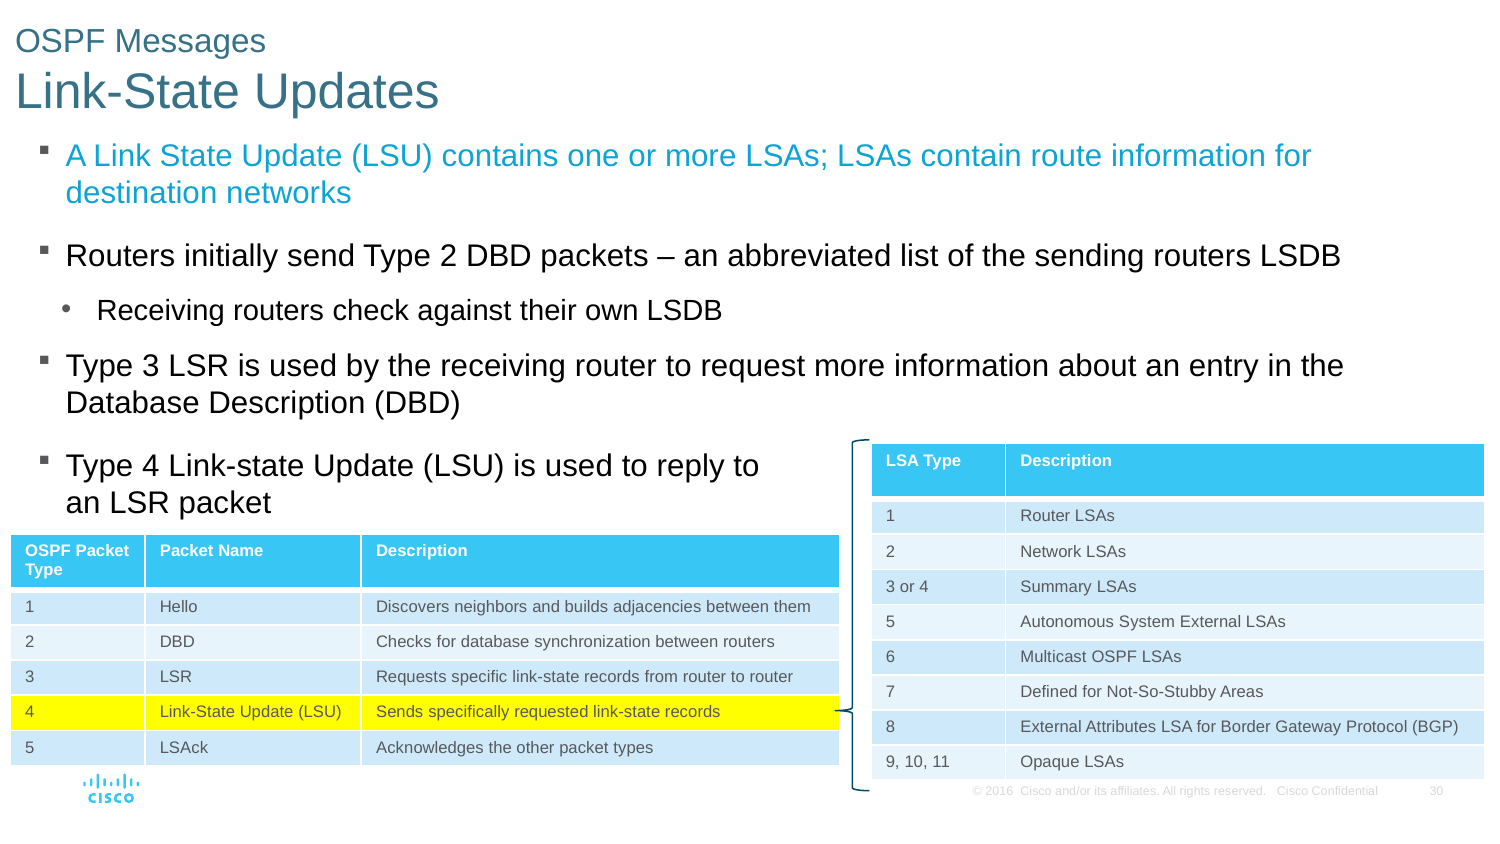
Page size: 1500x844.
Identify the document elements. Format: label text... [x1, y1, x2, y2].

table_cell Autonomous System External LSAs [1006, 605, 1484, 639]
table_cell Router LSAs [1006, 502, 1484, 533]
table_cell LSAck [146, 731, 360, 765]
table_cell 4 [11, 696, 144, 730]
table_cell External Attributes LSA for Border Gateway Protocol (BGP) [1006, 711, 1484, 744]
table_cell Link-State Update (LSU) [146, 696, 360, 730]
table_cell Discovers neighbors and builds adjacencies between them [362, 593, 839, 624]
table_cell 6 [872, 641, 1005, 674]
table_cell 5 [872, 605, 1005, 639]
table_cell Multicast OSPF LSAs [1006, 641, 1484, 674]
text_box [834, 439, 870, 792]
table_cell 2 [11, 626, 144, 659]
table_cell Opaque LSAs [1006, 746, 1484, 779]
table_header Description [362, 535, 839, 587]
list A Link State Update (LSU) contains one or more LSAs; LSAs contain route information for destination networks Routers initially send Type 2 DBD packets – an abbreviated list of the sending routers LSDB Receiving routers check against their own LSDB Type 3 LSR is used by the receiving router to request more information about an entry in the Database Description (DBD) Type 4 Link-state Update (LSU) is used to reply to an LSR packet [22, 127, 1486, 509]
table_cell 3 [11, 661, 144, 694]
table_cell 8 [872, 711, 1005, 744]
table_cell Acknowledges the other packet types [362, 731, 839, 765]
table_cell Hello [146, 593, 360, 624]
table_cell 1 [872, 502, 1005, 533]
table_cell 2 [872, 535, 1005, 569]
table_header Packet Name [146, 535, 360, 587]
table_cell Network LSAs [1006, 535, 1484, 569]
table_cell Sends specifically requested link-state records [362, 696, 839, 730]
table_cell Checks for database synchronization between routers [362, 626, 839, 659]
table_cell 3 or 4 [872, 570, 1005, 604]
table_header LSA Type [872, 444, 1005, 496]
table_cell Summary LSAs [1006, 570, 1484, 604]
title OSPF Messages Link-State Updates [0, 6, 1500, 131]
table_header OSPF Packet Type [11, 535, 144, 587]
table_cell 1 [11, 593, 144, 624]
table_cell LSR [146, 661, 360, 694]
table_cell 7 [872, 676, 1005, 709]
table_cell 9, 10, 11 [872, 746, 1005, 779]
table_cell Defined for Not-So-Stubby Areas [1006, 676, 1484, 709]
table_header Description [1006, 444, 1484, 496]
table_cell 5 [11, 731, 144, 765]
table_cell Requests specific link-state records from router to router [362, 661, 839, 694]
table_cell DBD [146, 626, 360, 659]
